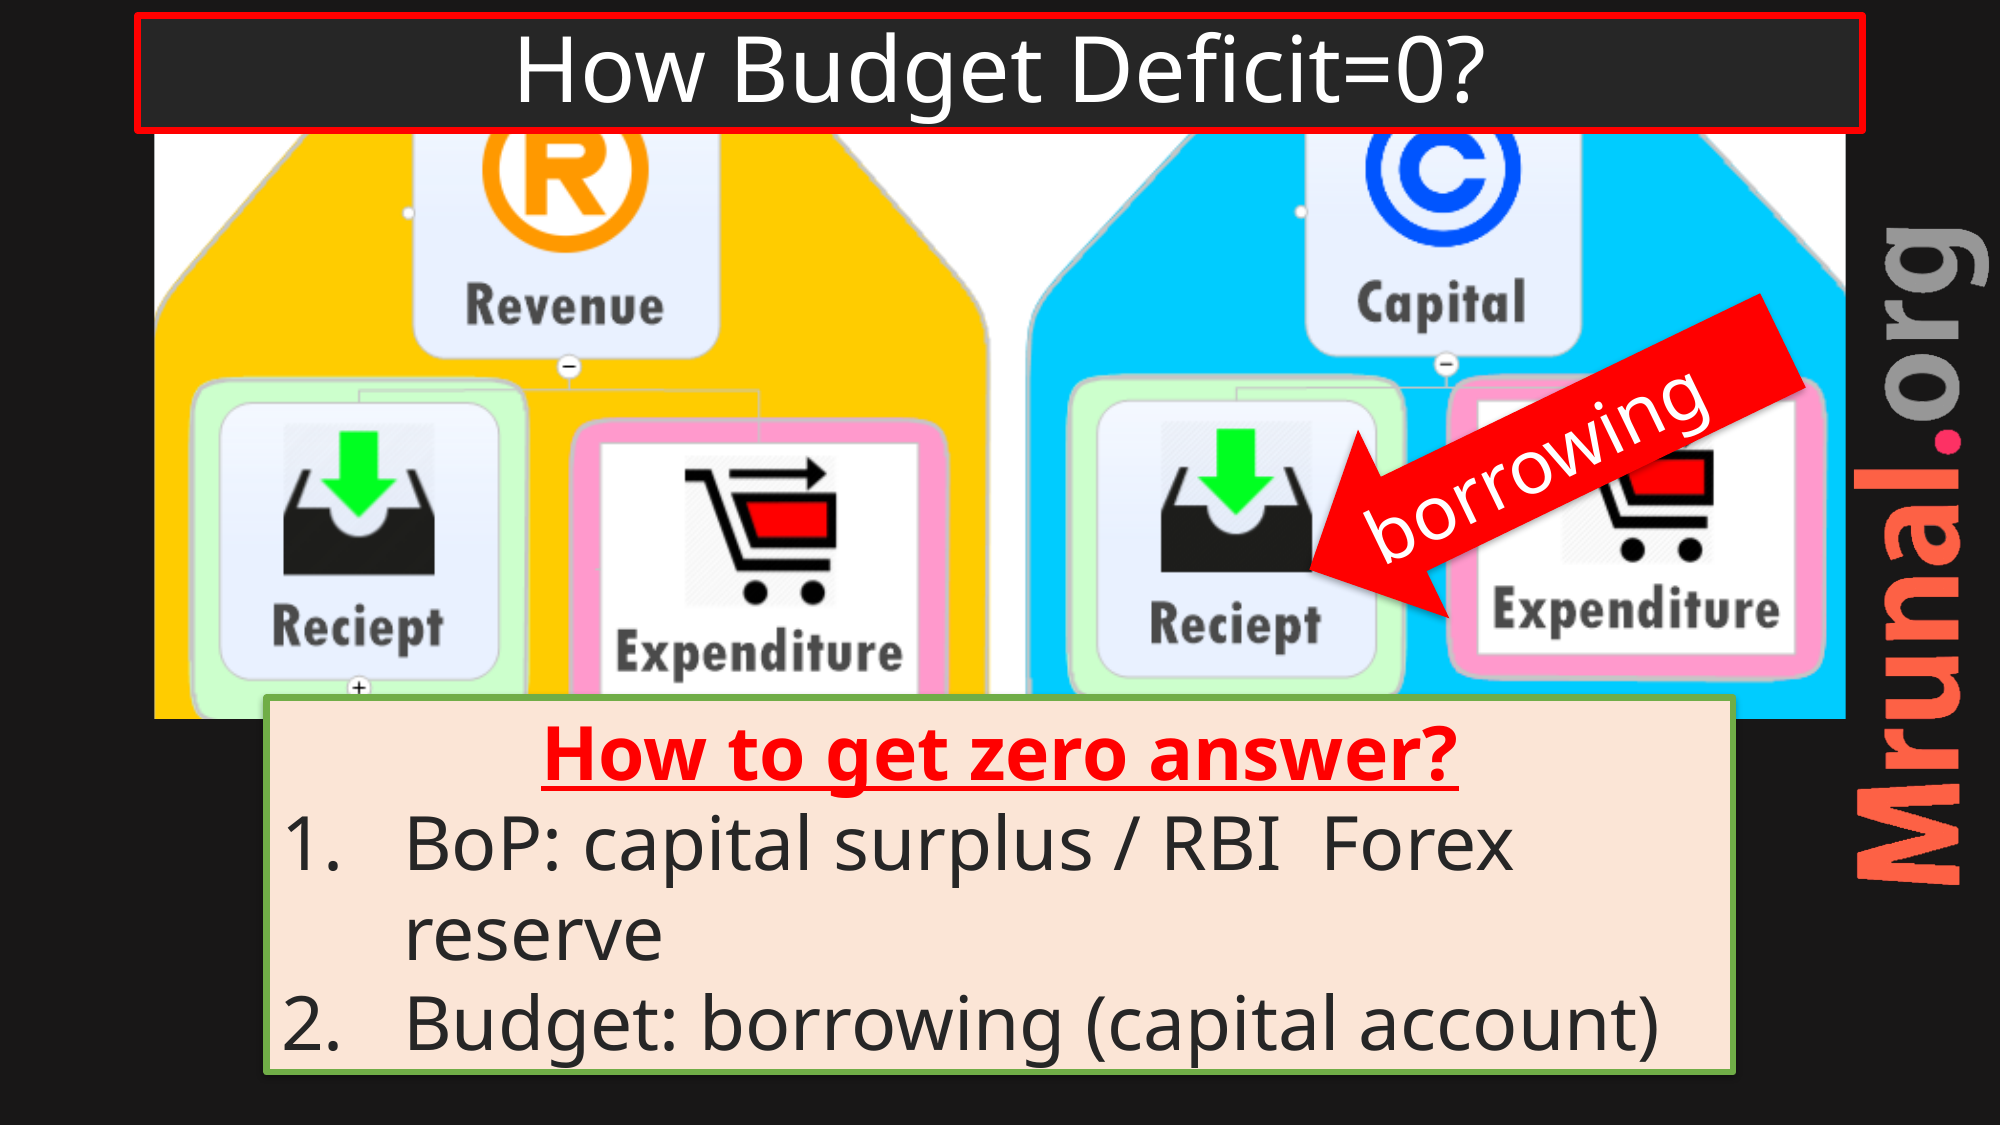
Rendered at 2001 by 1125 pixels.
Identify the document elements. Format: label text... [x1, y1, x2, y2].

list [153, 108, 1846, 720]
text_box How to get zero answer? BoP: capital surplus / RBI Forex reserve Budget: borrowing (capital account) [263, 730, 1736, 1075]
title How Budget Deficit=0? [134, 12, 1866, 134]
picture [1832, 223, 2000, 894]
